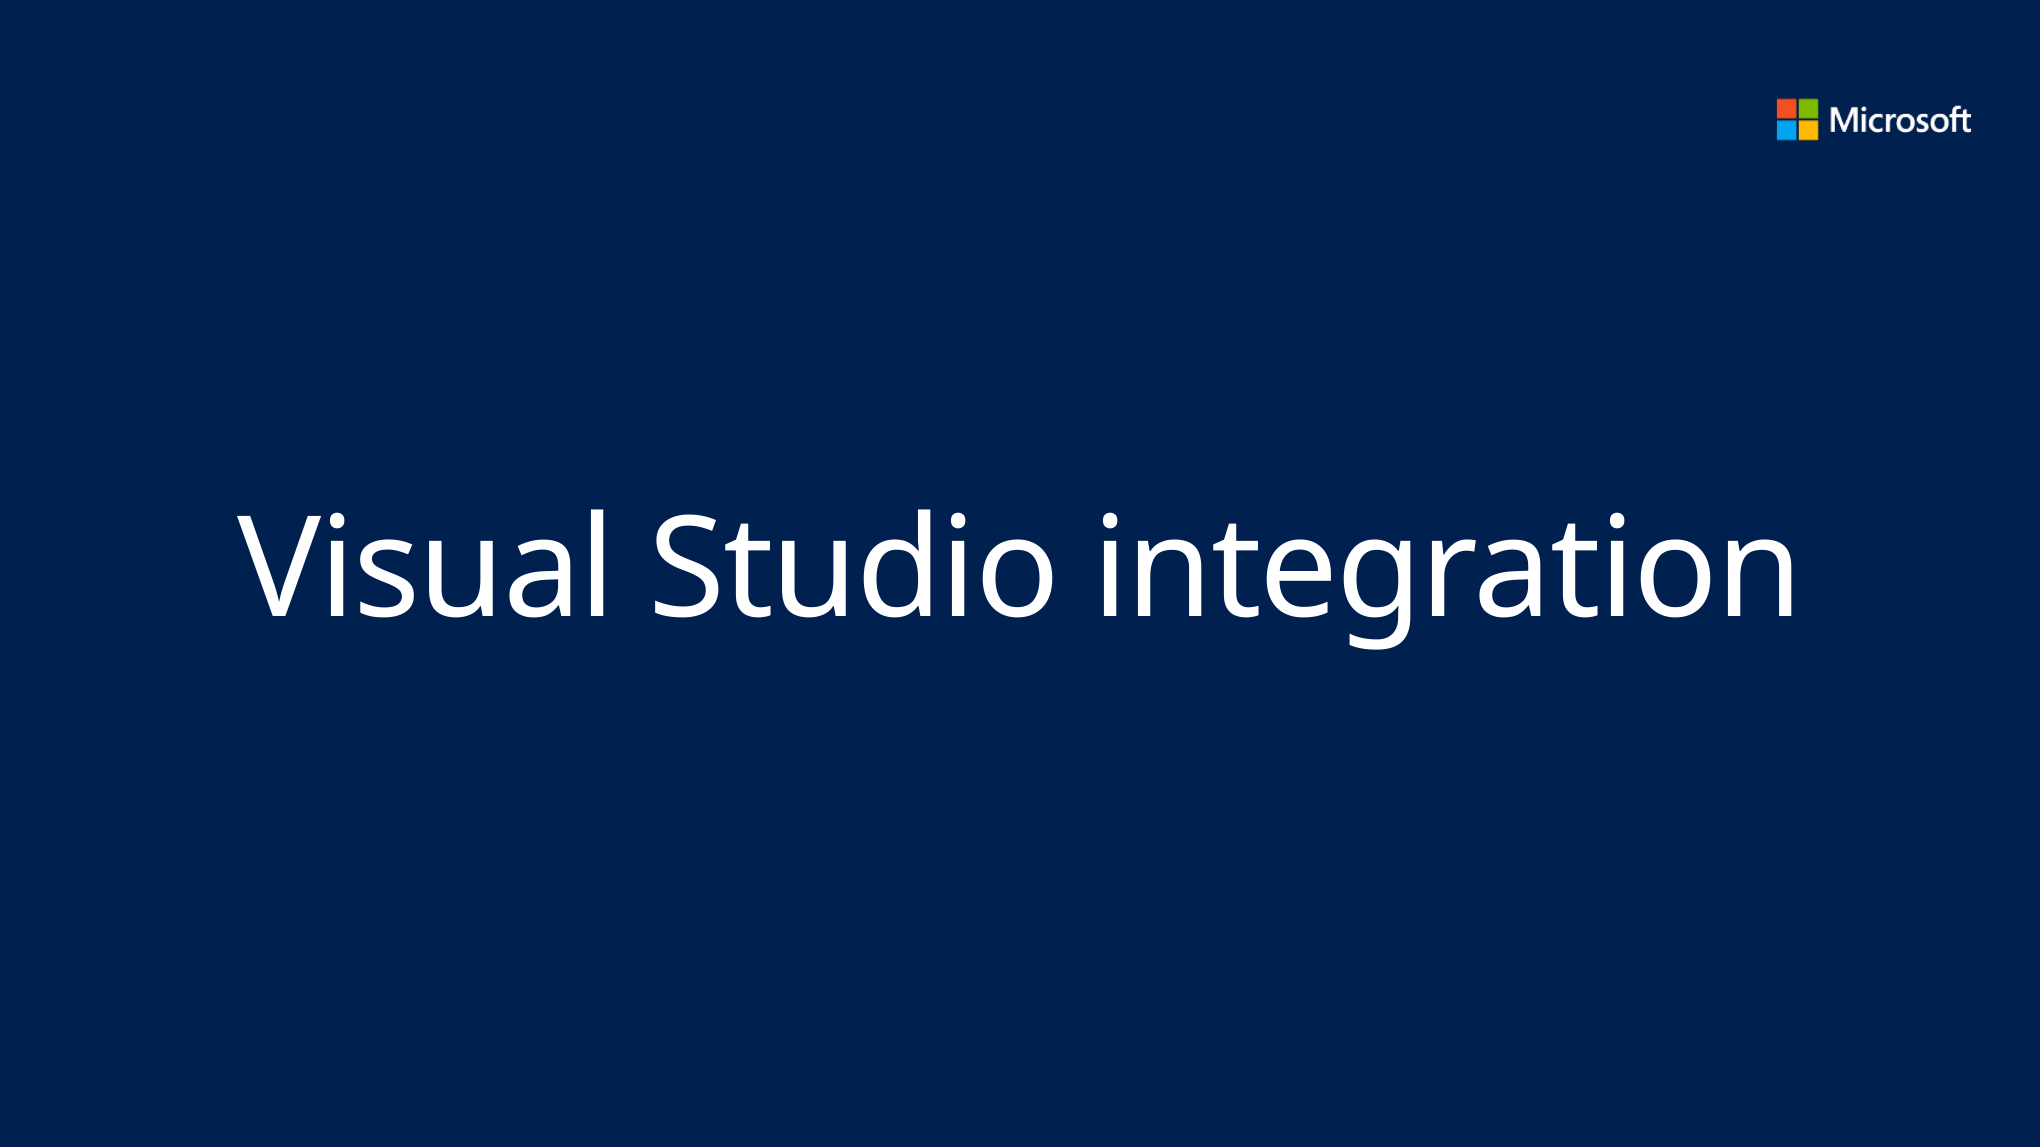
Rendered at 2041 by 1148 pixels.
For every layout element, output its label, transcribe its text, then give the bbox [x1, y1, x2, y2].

title Visual Studio integration [45, 480, 1995, 667]
picture [1773, 97, 1973, 143]
